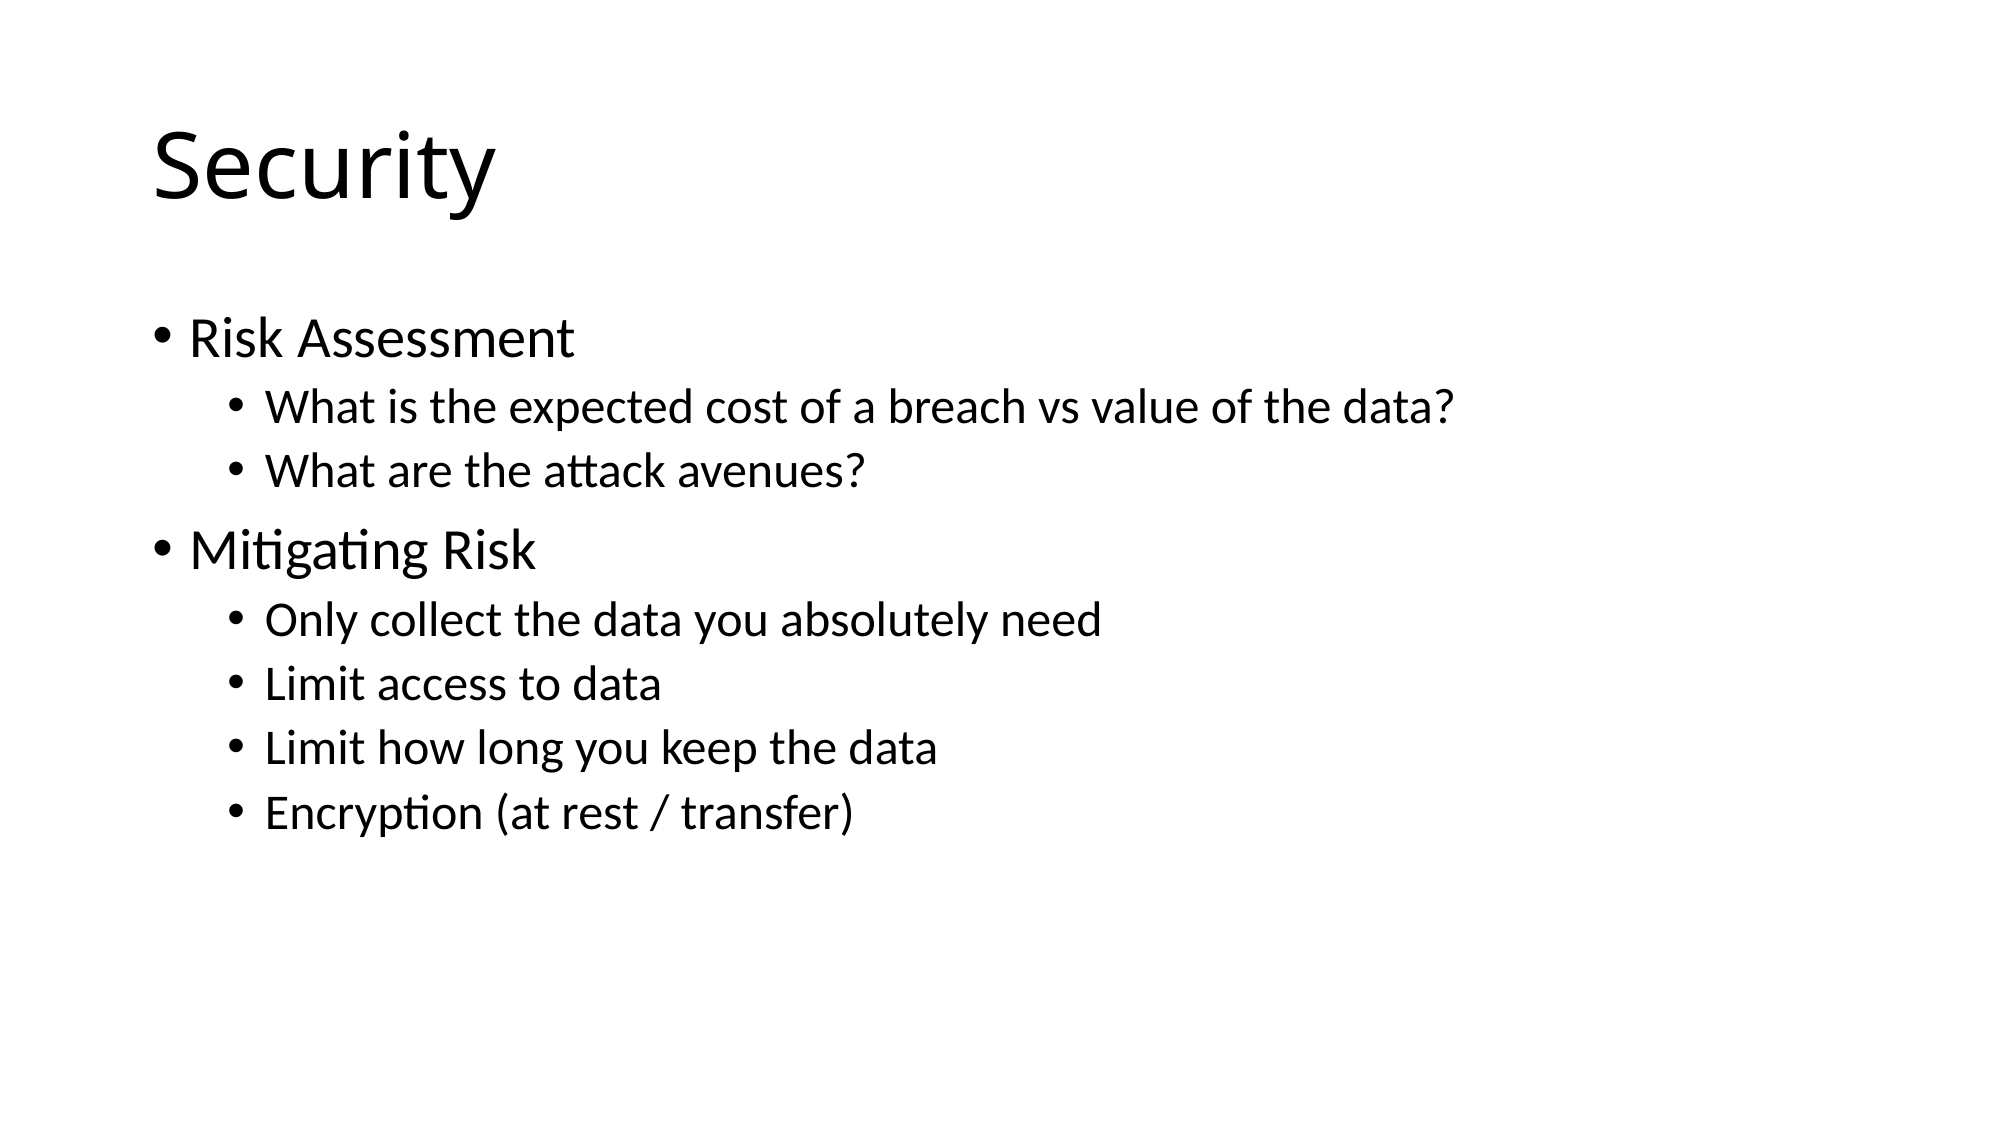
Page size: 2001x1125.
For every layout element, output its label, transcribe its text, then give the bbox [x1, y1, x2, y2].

title Security [137, 59, 1863, 278]
list Risk Assessment What is the expected cost of a breach vs value of the data? What are the attack avenues? Mitigating Risk Only collect the data you absolutely need Limit access to data Limit how long you keep the data Encryption (at rest / transfer) [137, 299, 1863, 1014]
